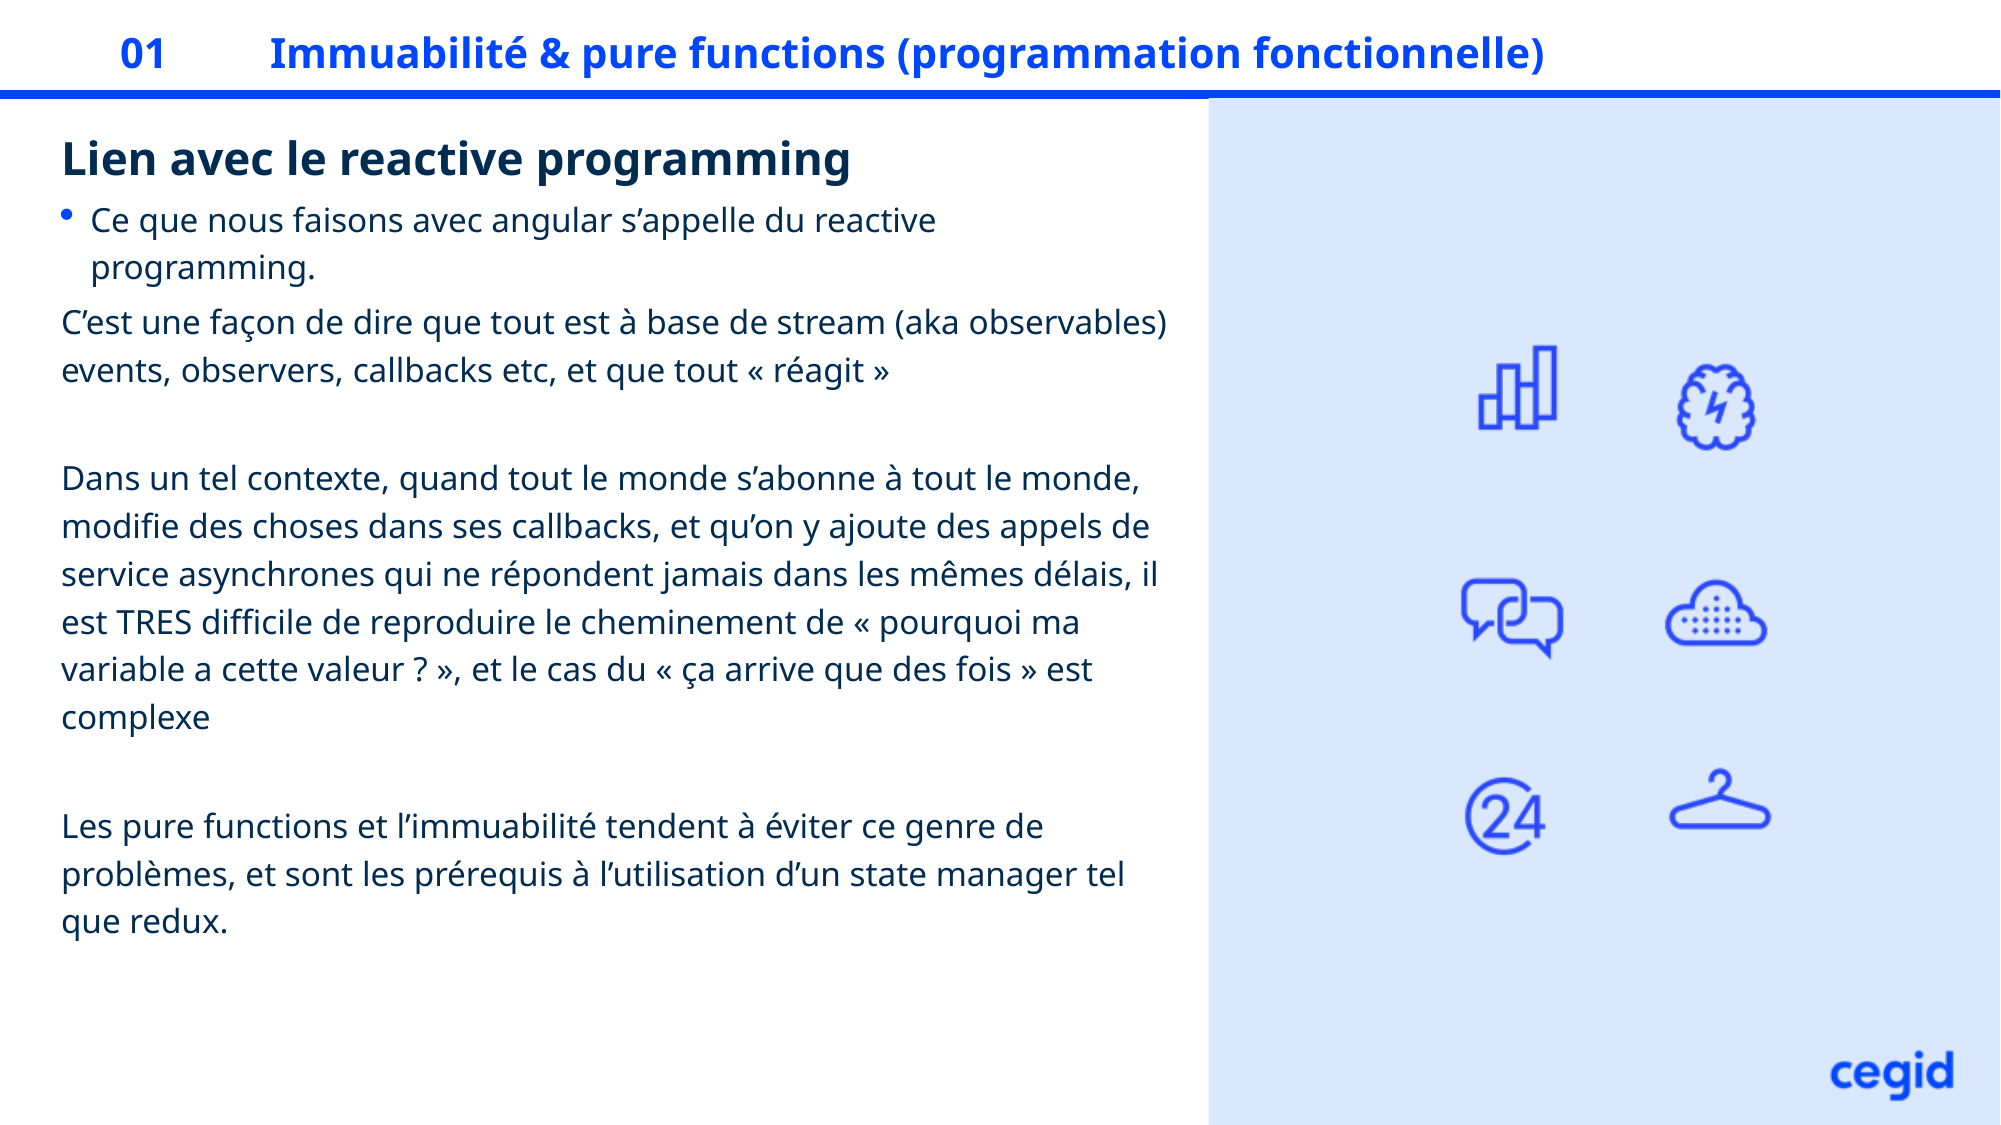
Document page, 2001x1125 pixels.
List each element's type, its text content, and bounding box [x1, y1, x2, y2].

picture [1791, 1011, 1993, 1125]
picture [1649, 727, 1792, 871]
list Lien avec le reactive programming Ce que nous faisons avec angular s’appelle du reactive programming. C’est une façon de dire que tout est à base de stream (aka observables) events, observers, callbacks etc, et que tout « réagit » Dans un tel contexte, quand tout le monde s’abonne à tout le monde, modifie des choses dans ses callbacks, et qu’on y ajoute des appels de service asynchrones qui ne répondent jamais dans les mêmes délais, il est TRES difficile de reproduire le cheminement de « pourquoi ma variable a cette valeur ? », et le cas du « ça arrive que des fois » est complexe Les pure functions et l’immuabilité tendent à éviter ce genre de problèmes, et sont les prérequis à l’utilisation d’un state manager tel que redux. [55, 124, 1178, 801]
picture [1645, 336, 1788, 479]
picture [1645, 541, 1788, 685]
picture [1441, 548, 1584, 691]
title 01 Immuabilité & pure functions (programmation fonctionnelle) [114, 26, 1886, 78]
picture [1446, 316, 1590, 460]
picture [1434, 745, 1577, 888]
